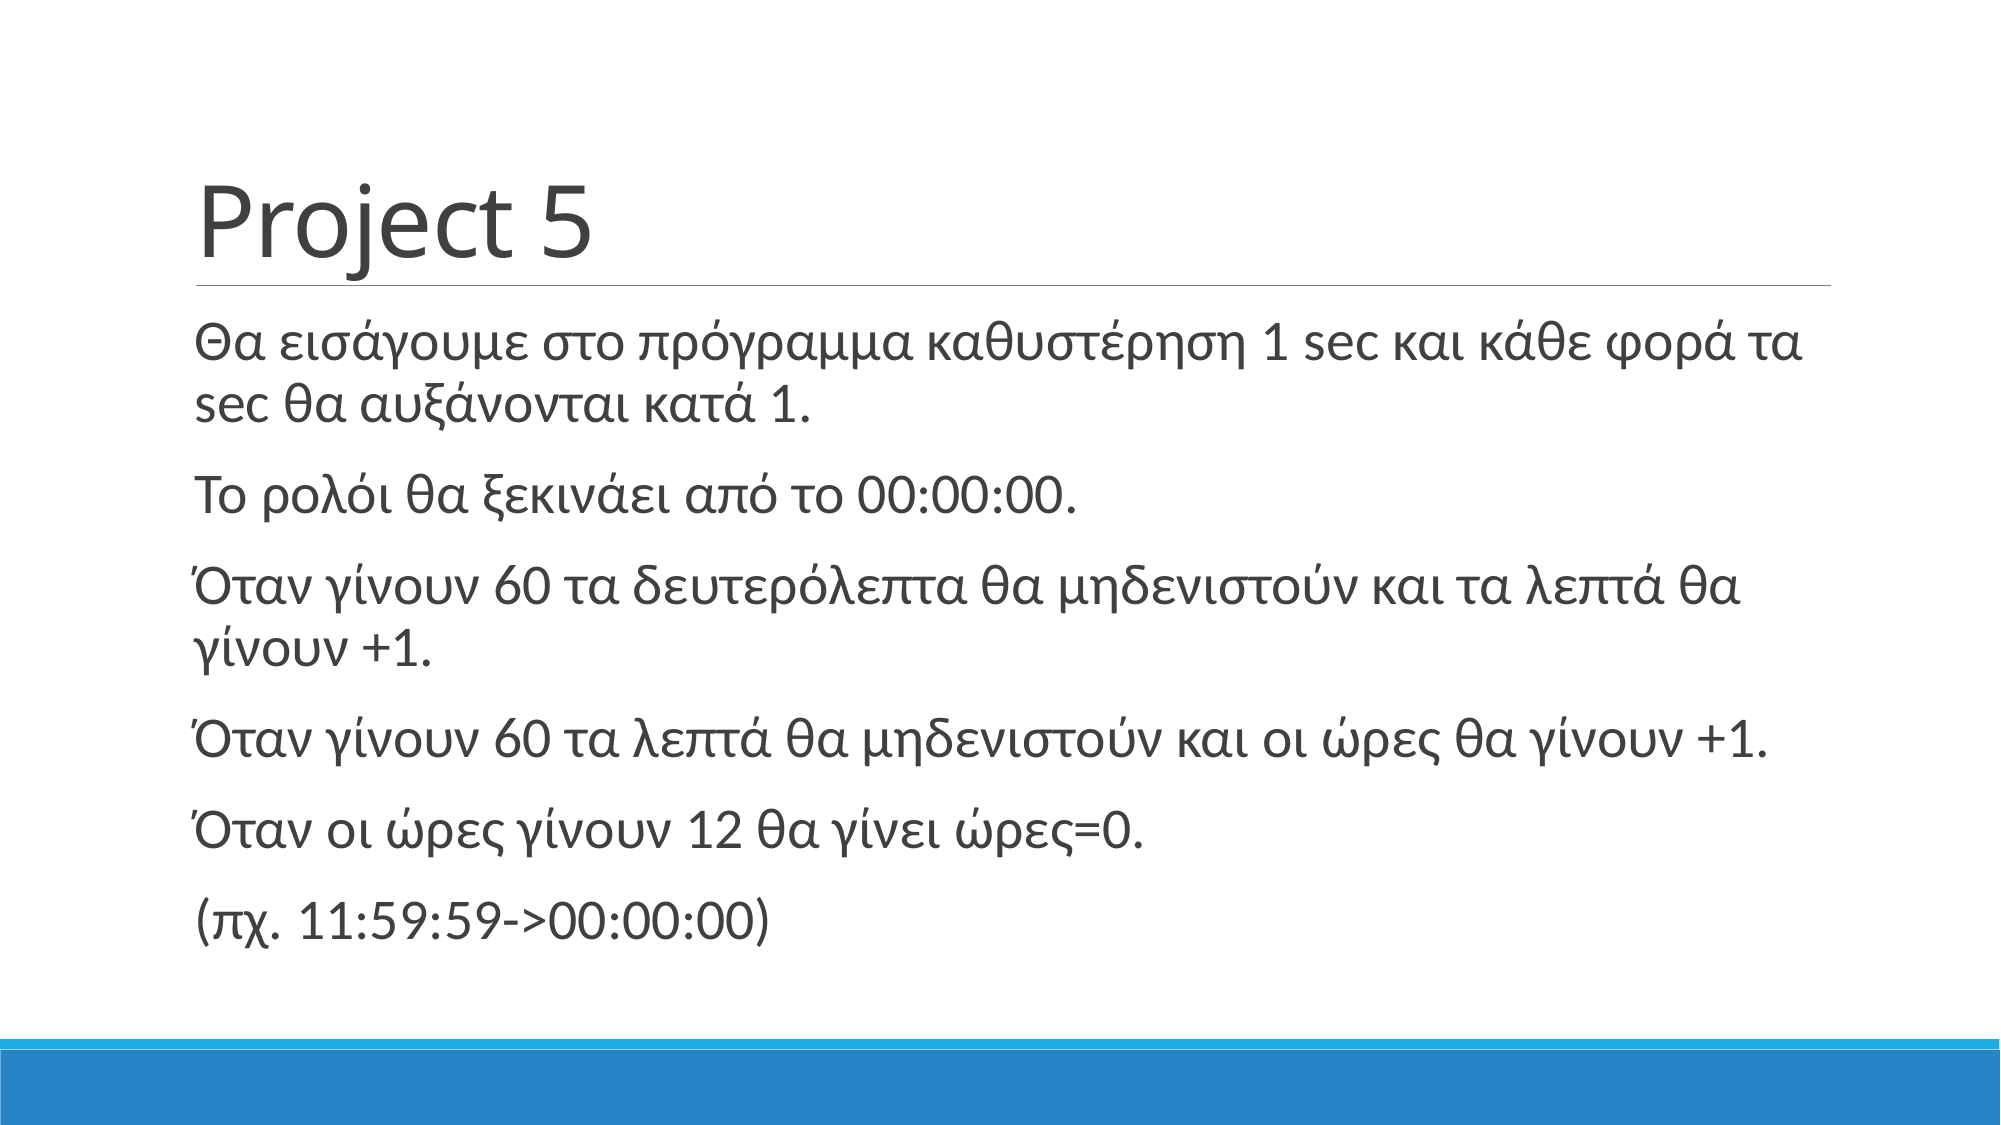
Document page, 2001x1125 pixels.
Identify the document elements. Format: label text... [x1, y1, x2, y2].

title Project 5 [180, 47, 1830, 285]
list Θα εισάγουμε στο πρόγραμμα καθυστέρηση 1 sec και κάθε φορά τα sec θα αυξάνονται κατά 1. To ρολόι θα ξεκινάει από το 00:00:00. Όταν γίνουν 60 τα δευτερόλεπτα θα μηδενιστούν και τα λεπτά θα γίνουν +1. Όταν γίνουν 60 τα λεπτά θα μηδενιστούν και οι ώρες θα γίνουν +1. Όταν οι ώρες γίνουν 12 θα γίνει ώρες=0. (πχ. 11:59:59->00:00:00) [180, 302, 1830, 963]
